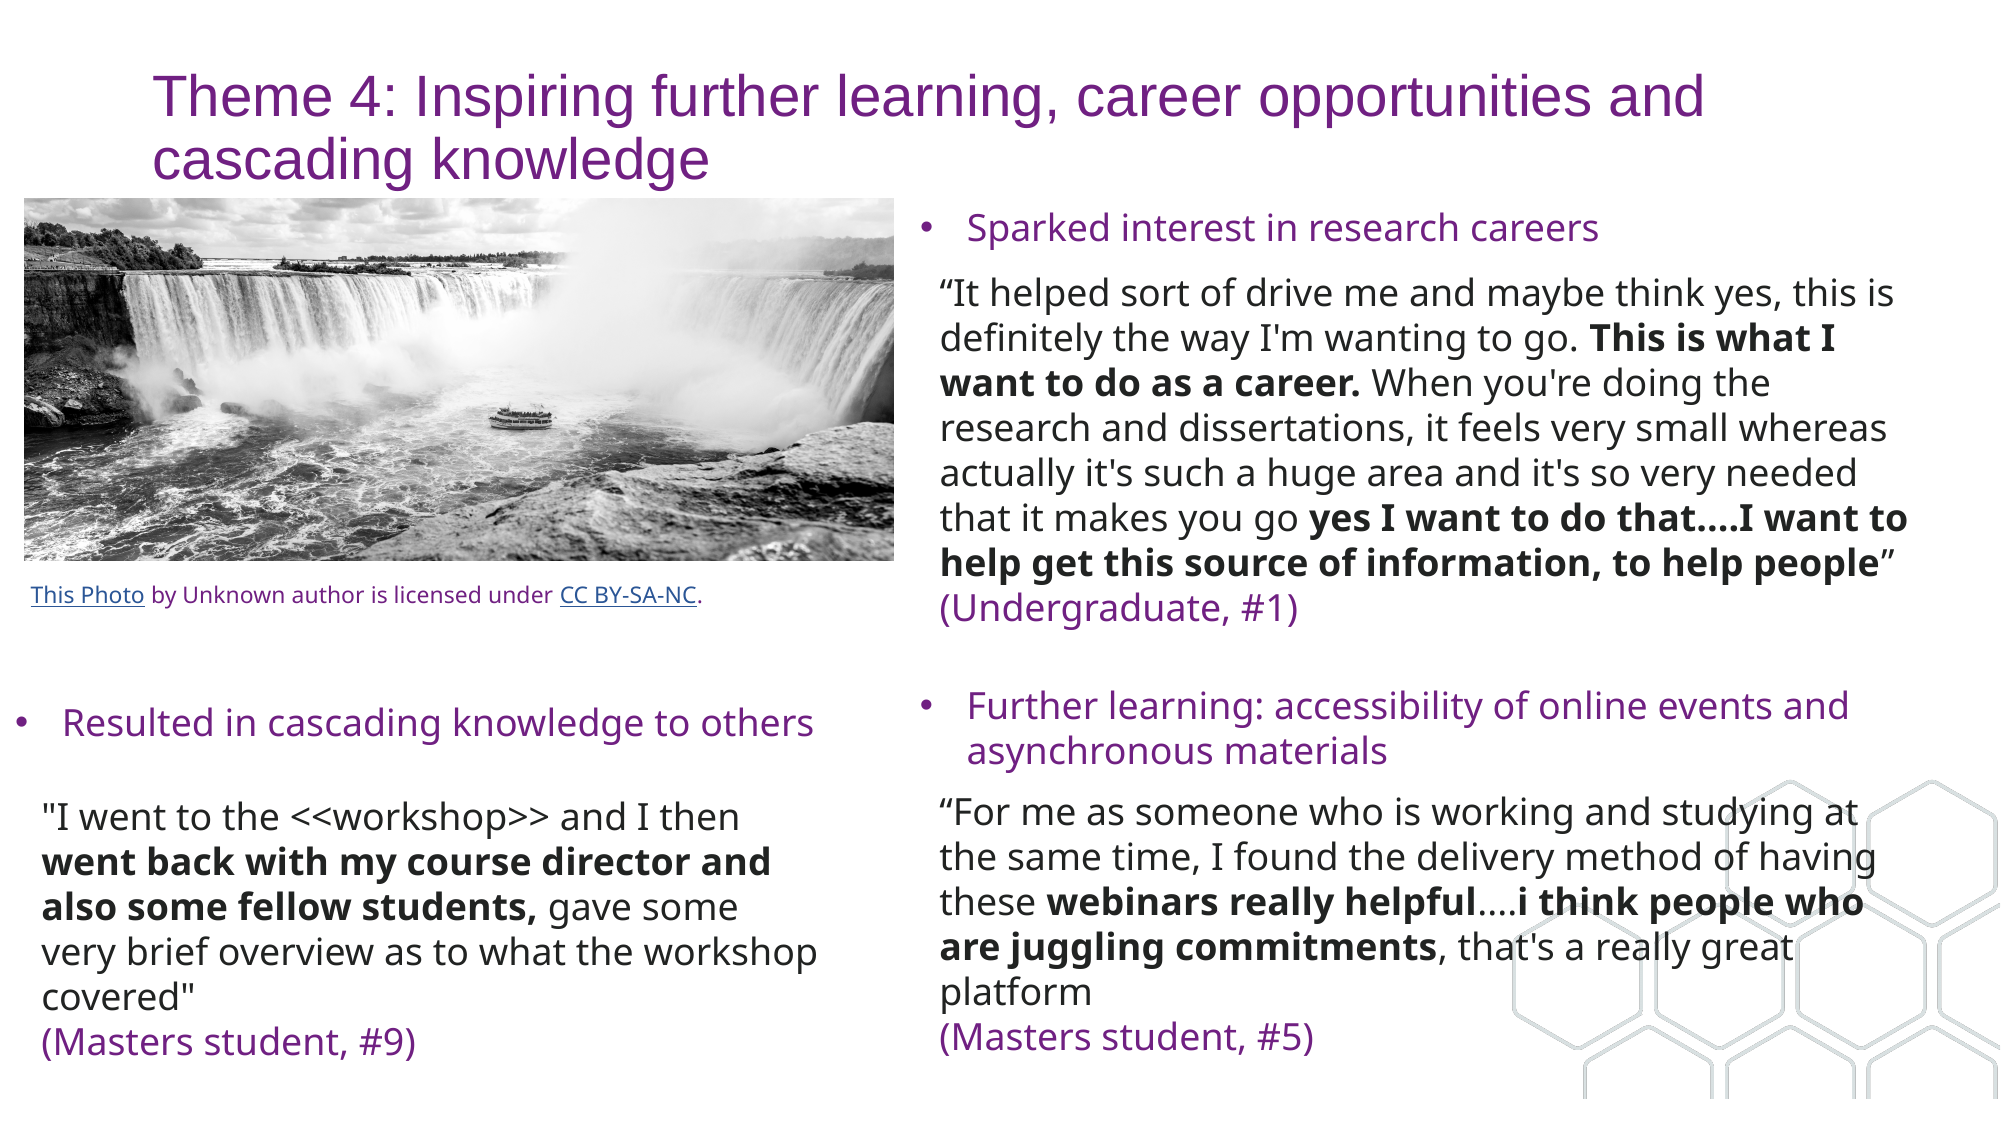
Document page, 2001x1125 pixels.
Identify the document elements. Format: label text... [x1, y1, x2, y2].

text_box Resulted in cascading knowledge to others [0, 691, 835, 752]
text_box “For me as someone who is working and studying at the same time, I found the delivery method of having these webinars really helpful....i think people who are juggling commitments, that's a really great platform (Masters student, #5) [924, 780, 1930, 1066]
text_box “It helped sort of drive me and maybe think yes, this is definitely the way I'm wanting to go. This is what I want to do as a career. When you're doing the research and dissertations, it feels very small whereas actually it's such a huge area and it's so very needed that it makes you go yes I want to do that....I want to help get this source of information, to help people” (Undergraduate, #1) [924, 261, 1929, 637]
text_box Sparked interest in research careers [905, 196, 1949, 257]
text_box "I went to the <<workshop>> and I then went back with my course director and also some fellow students, gave some very brief overview as to what the workshop covered" (Masters student, #9) [26, 785, 835, 1071]
picture [24, 198, 894, 561]
title Theme 4: Inspiring further learning, career opportunities and cascading knowledge [137, 84, 1949, 175]
text_box Further learning: accessibility of online events and asynchronous materials [905, 674, 1907, 780]
picture [1412, 508, 2001, 1099]
text_box This Photo by Unknown author is licensed under CC BY-SA-NC. [15, 573, 768, 625]
